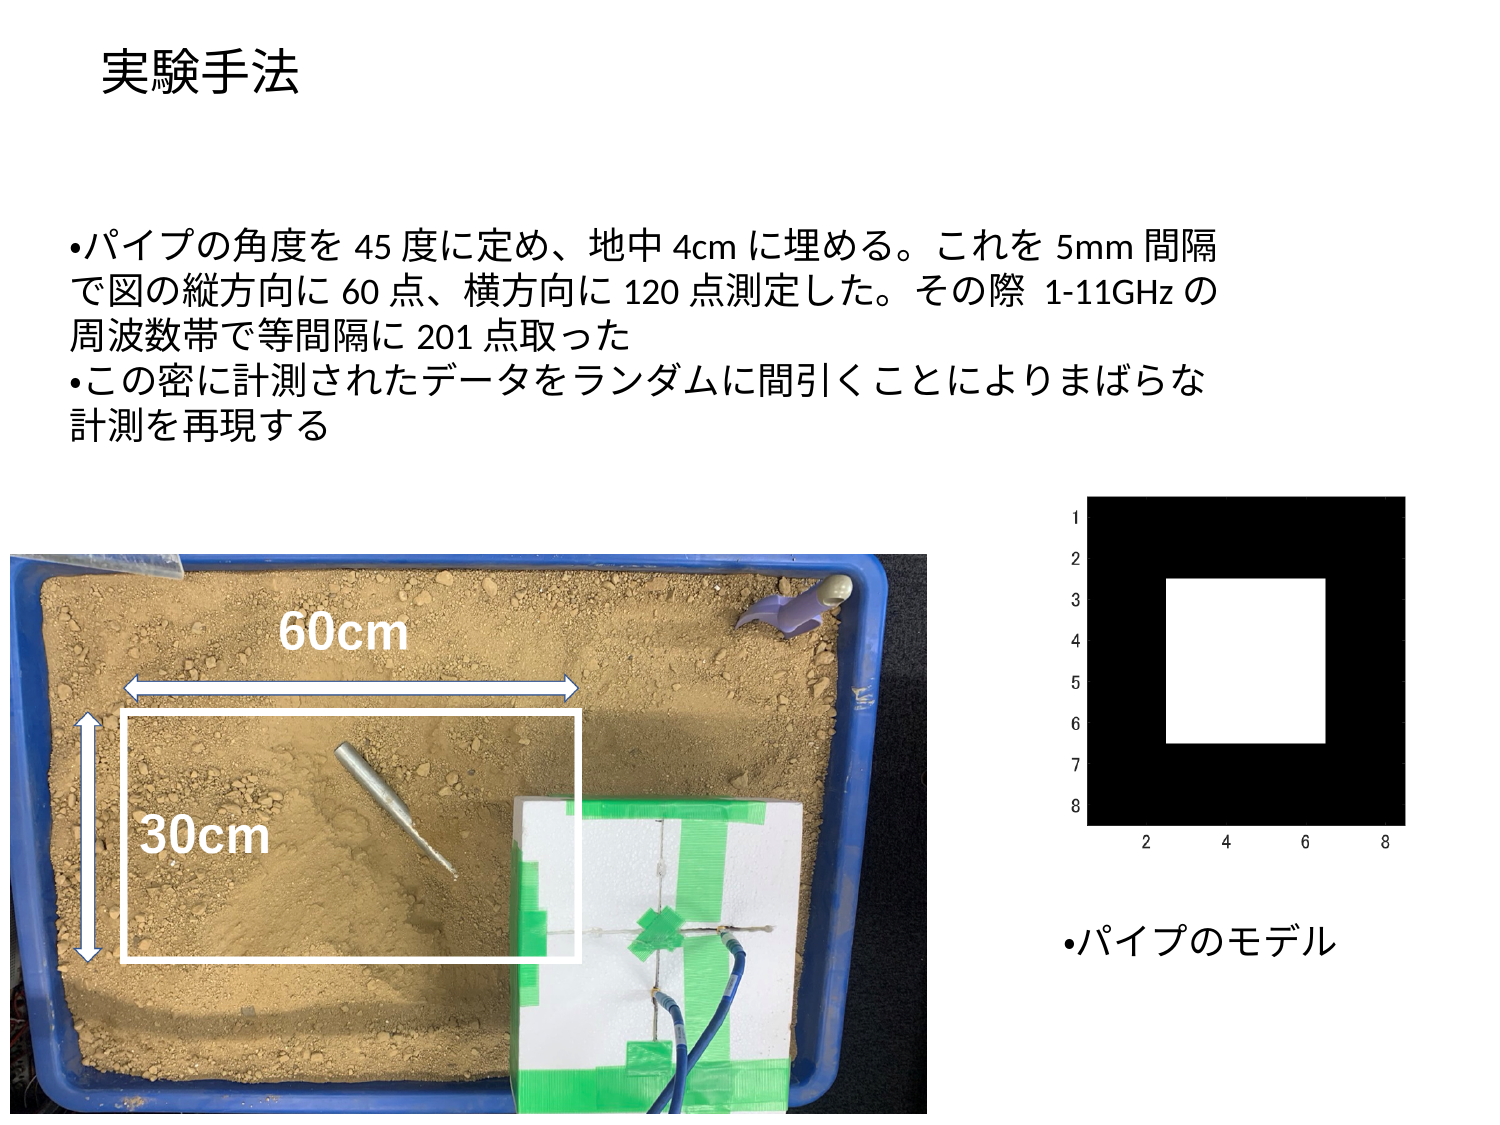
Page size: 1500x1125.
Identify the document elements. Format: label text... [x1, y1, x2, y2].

text_box 実験手法 [85, 32, 647, 108]
picture [0, 541, 943, 1125]
text_box ・パイプのモデル [1048, 910, 1429, 971]
picture [1033, 466, 1444, 870]
text_box ・パイプの角度を45度に定め、地中4cmに埋める。これを5mm間隔で図の縦方向に60点、横方向に120点測定した。その際 1-11GHzの周波数帯で等間隔に201点取った ・この密に計測されたデータをランダムに間引くことによりまばらな計測を再現する [55, 214, 1239, 455]
